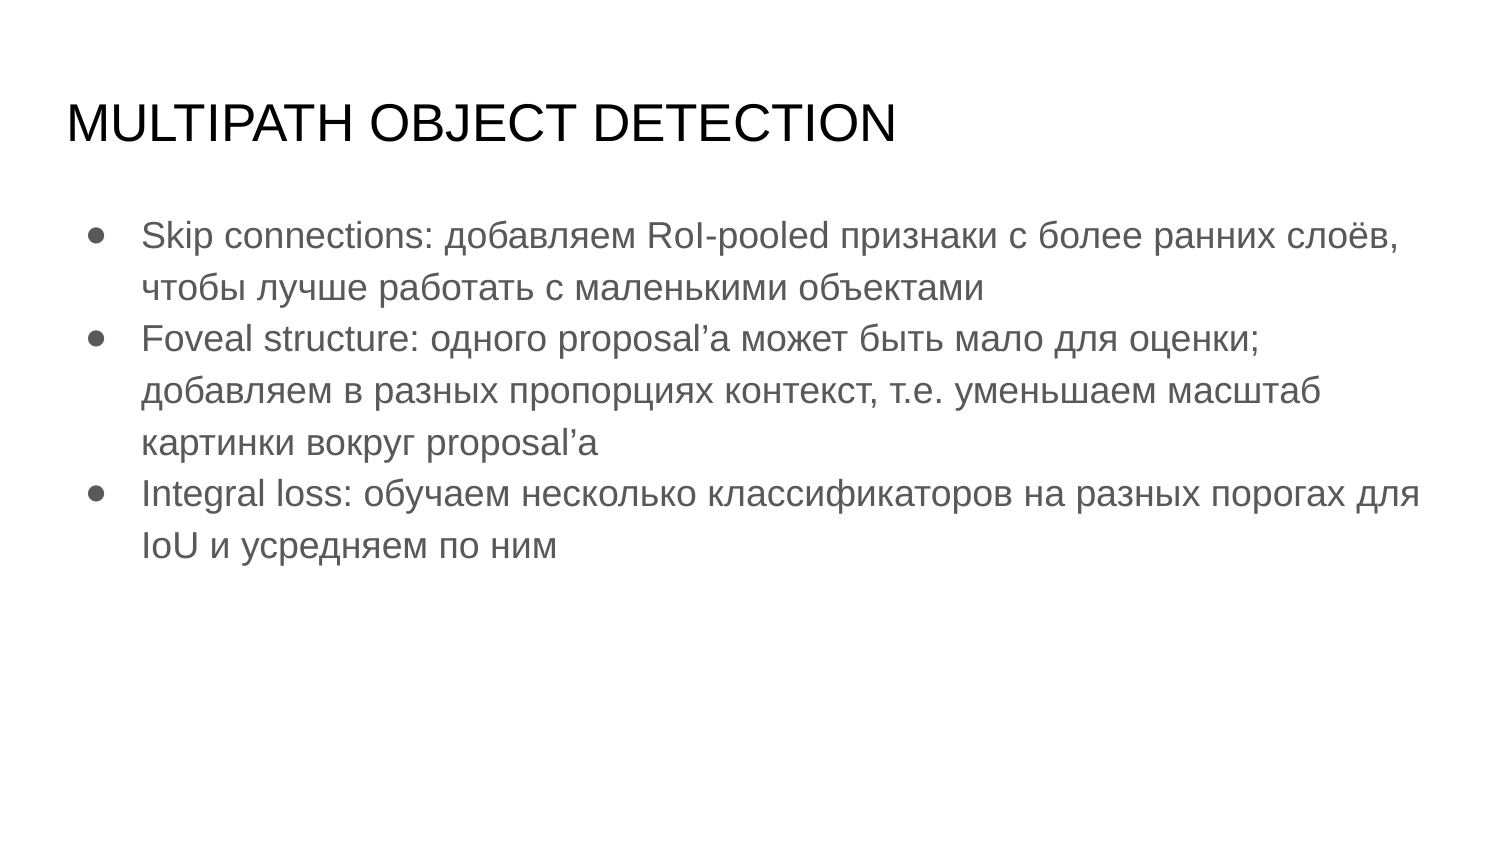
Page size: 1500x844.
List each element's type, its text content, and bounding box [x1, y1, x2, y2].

title MULTIPATH OBJECT DETECTION [51, 72, 1449, 167]
list Skip connections: добавляем RoI-pooled признаки с более ранних слоёв, чтобы лучше работать с маленькими объектами Foveal structure: одного proposal’а может быть мало для оценки; добавляем в разных пропорциях контекст, т.е. уменьшаем масштаб картинки вокруг proposal’а Integral loss: обучаем несколько классификаторов на разных порогах для IoU и усредняем по ним [51, 189, 1449, 750]
